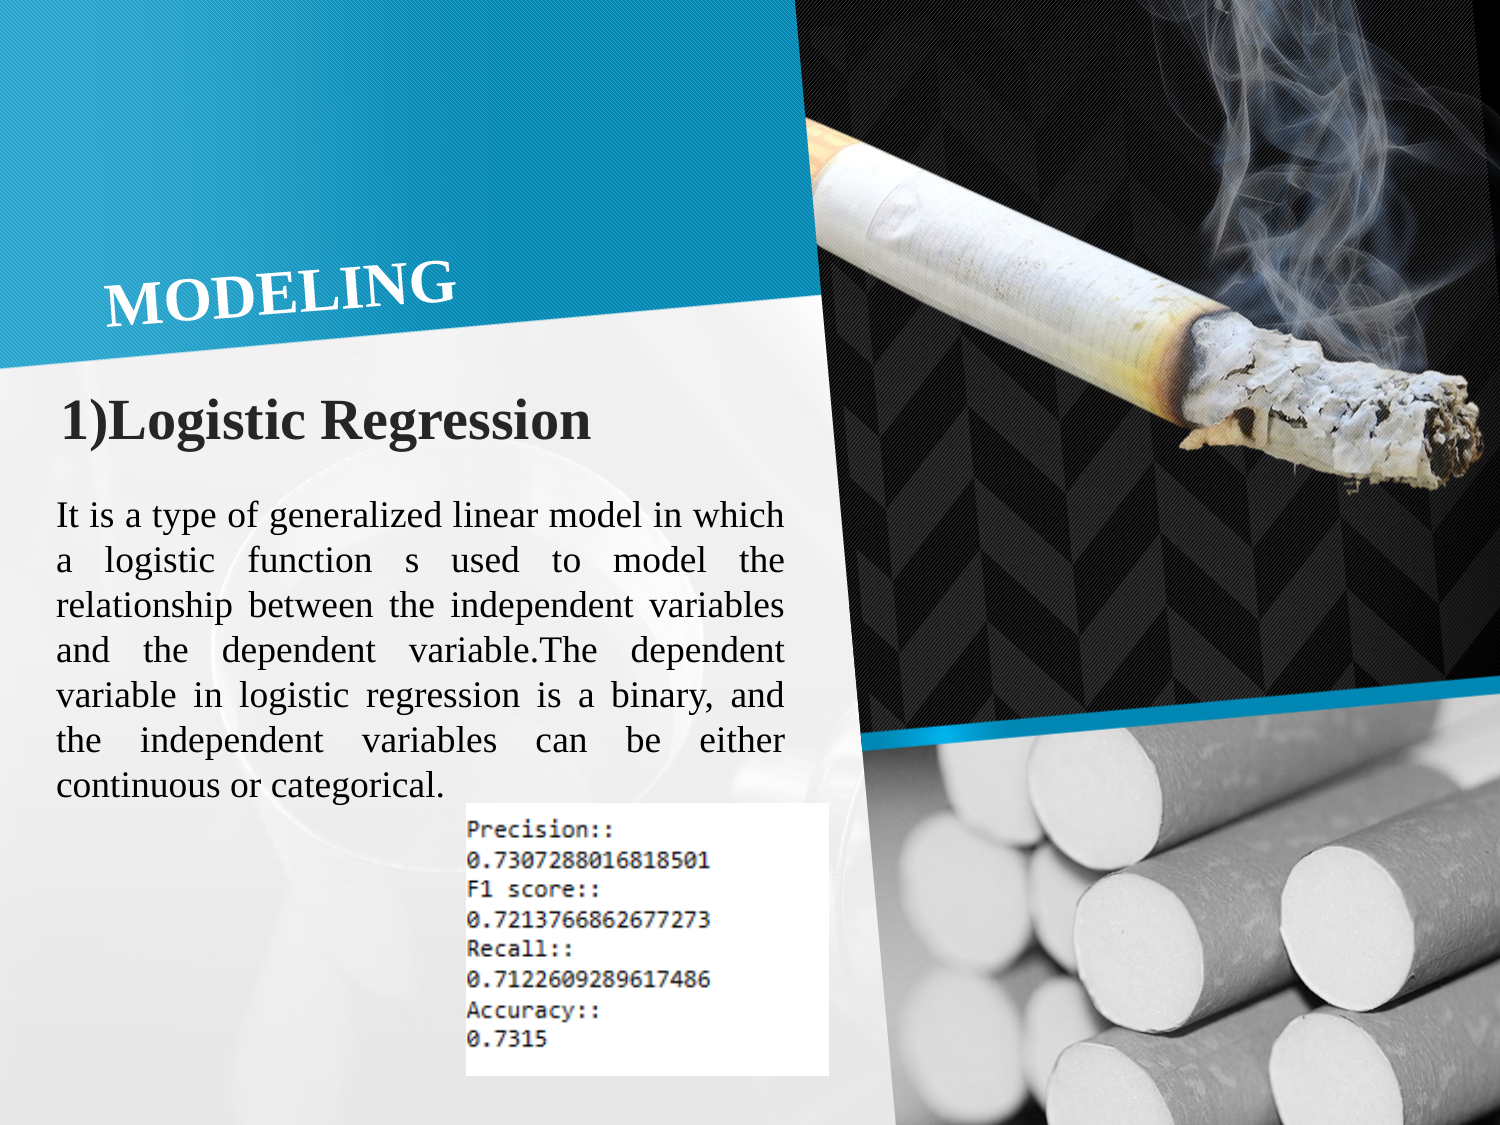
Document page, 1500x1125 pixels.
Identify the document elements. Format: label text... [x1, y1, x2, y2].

text_box It is a type of generalized linear model in which a logistic function s used to model the relationship between the independent variables and the dependent variable.The dependent variable in logistic regression is a binary, and the independent variables can be either continuous or categorical. [41, 482, 801, 813]
picture [0, 0, 1500, 1125]
text_box 1)Logistic Regression [0, 373, 670, 459]
text_box MODELING [59, 227, 503, 351]
